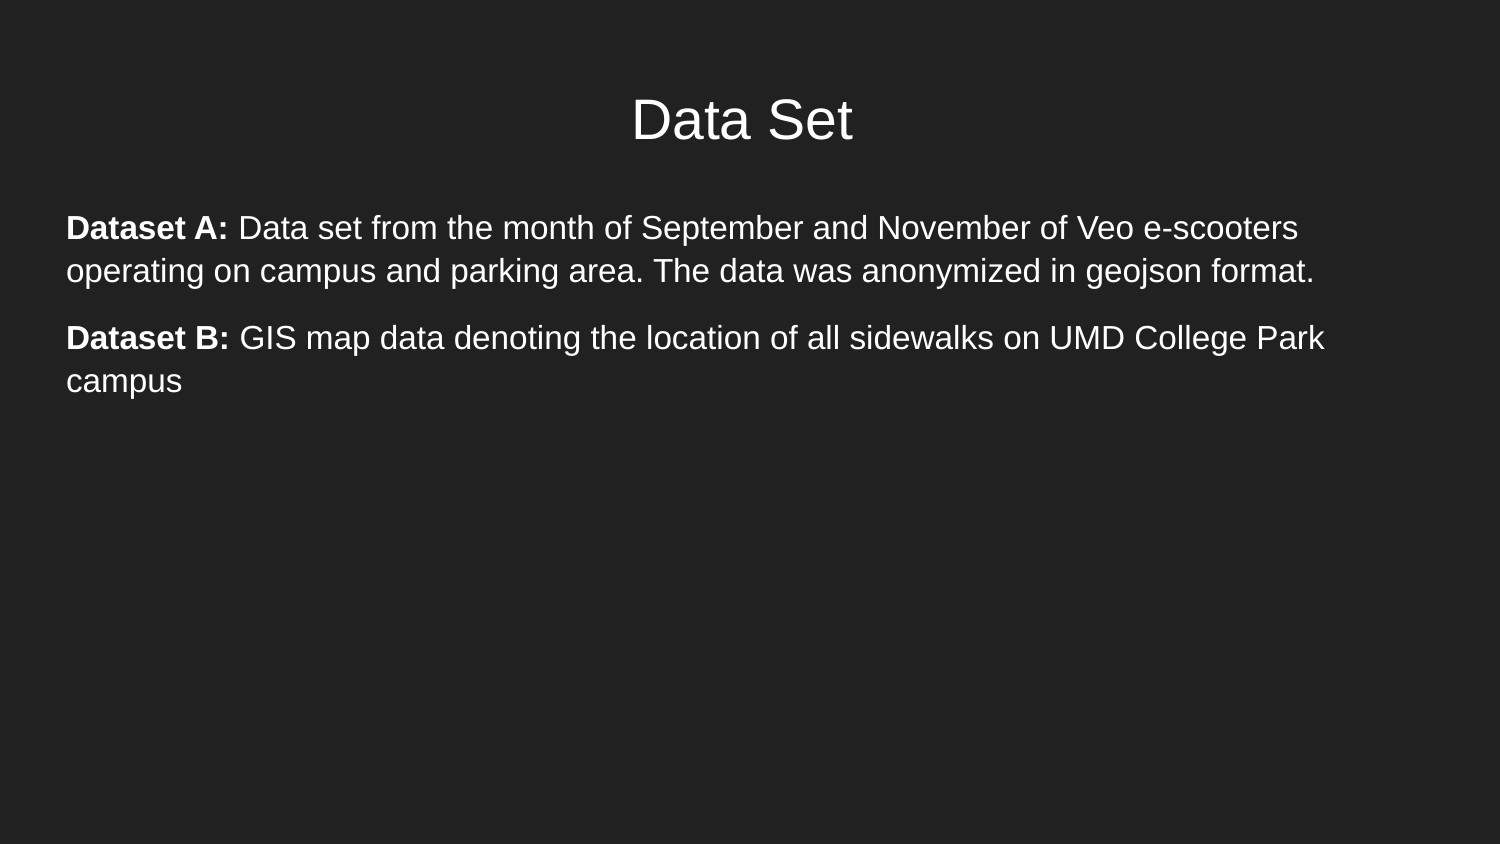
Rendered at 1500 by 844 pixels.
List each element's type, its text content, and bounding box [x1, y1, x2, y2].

title Data Set [51, 72, 1449, 167]
list Dataset A: Data set from the month of September and November of Veo e-scooters operating on campus and parking area. The data was anonymized in geojson format. Dataset B: GIS map data denoting the location of all sidewalks on UMD College Park campus [51, 189, 1449, 750]
